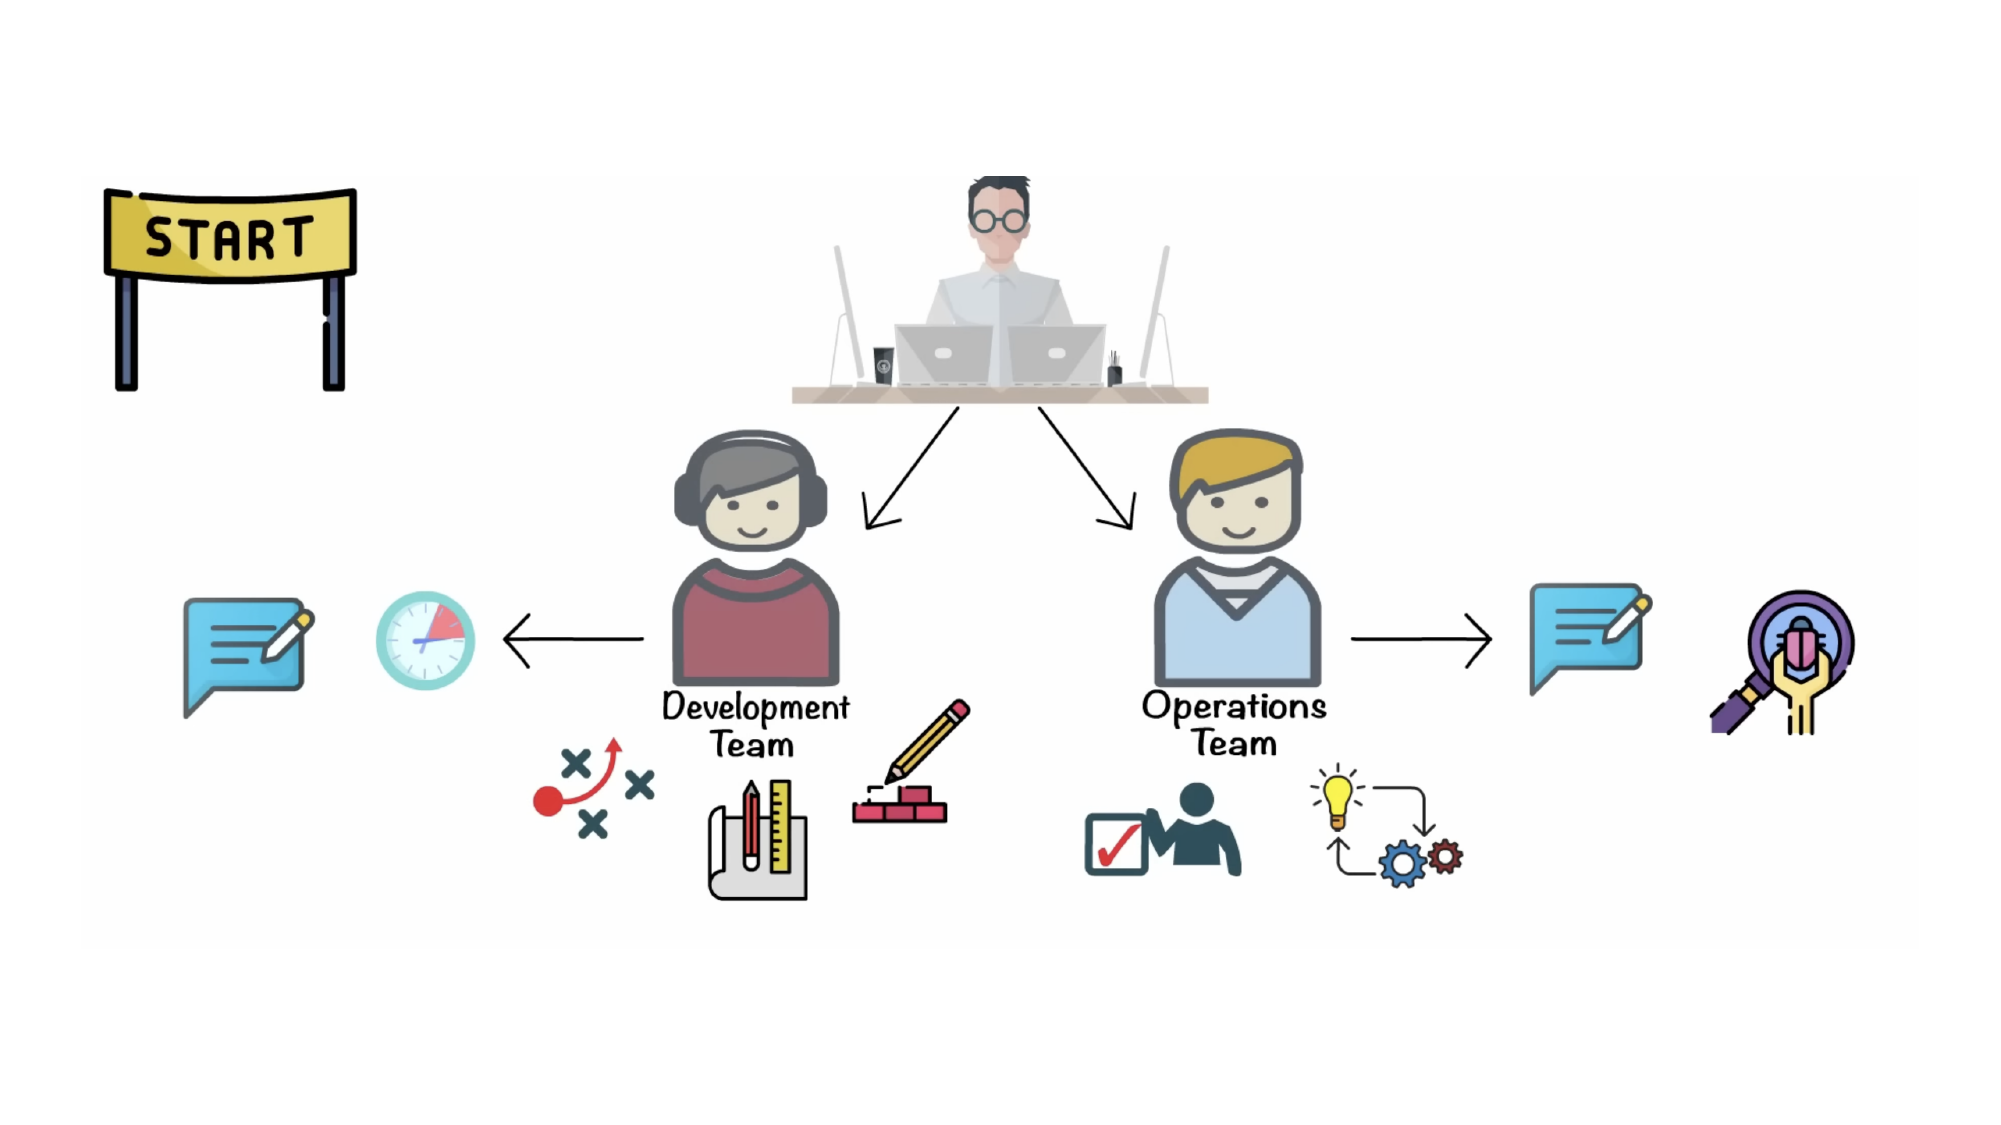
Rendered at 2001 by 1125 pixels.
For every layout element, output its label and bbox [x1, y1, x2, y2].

picture [81, 176, 1919, 949]
